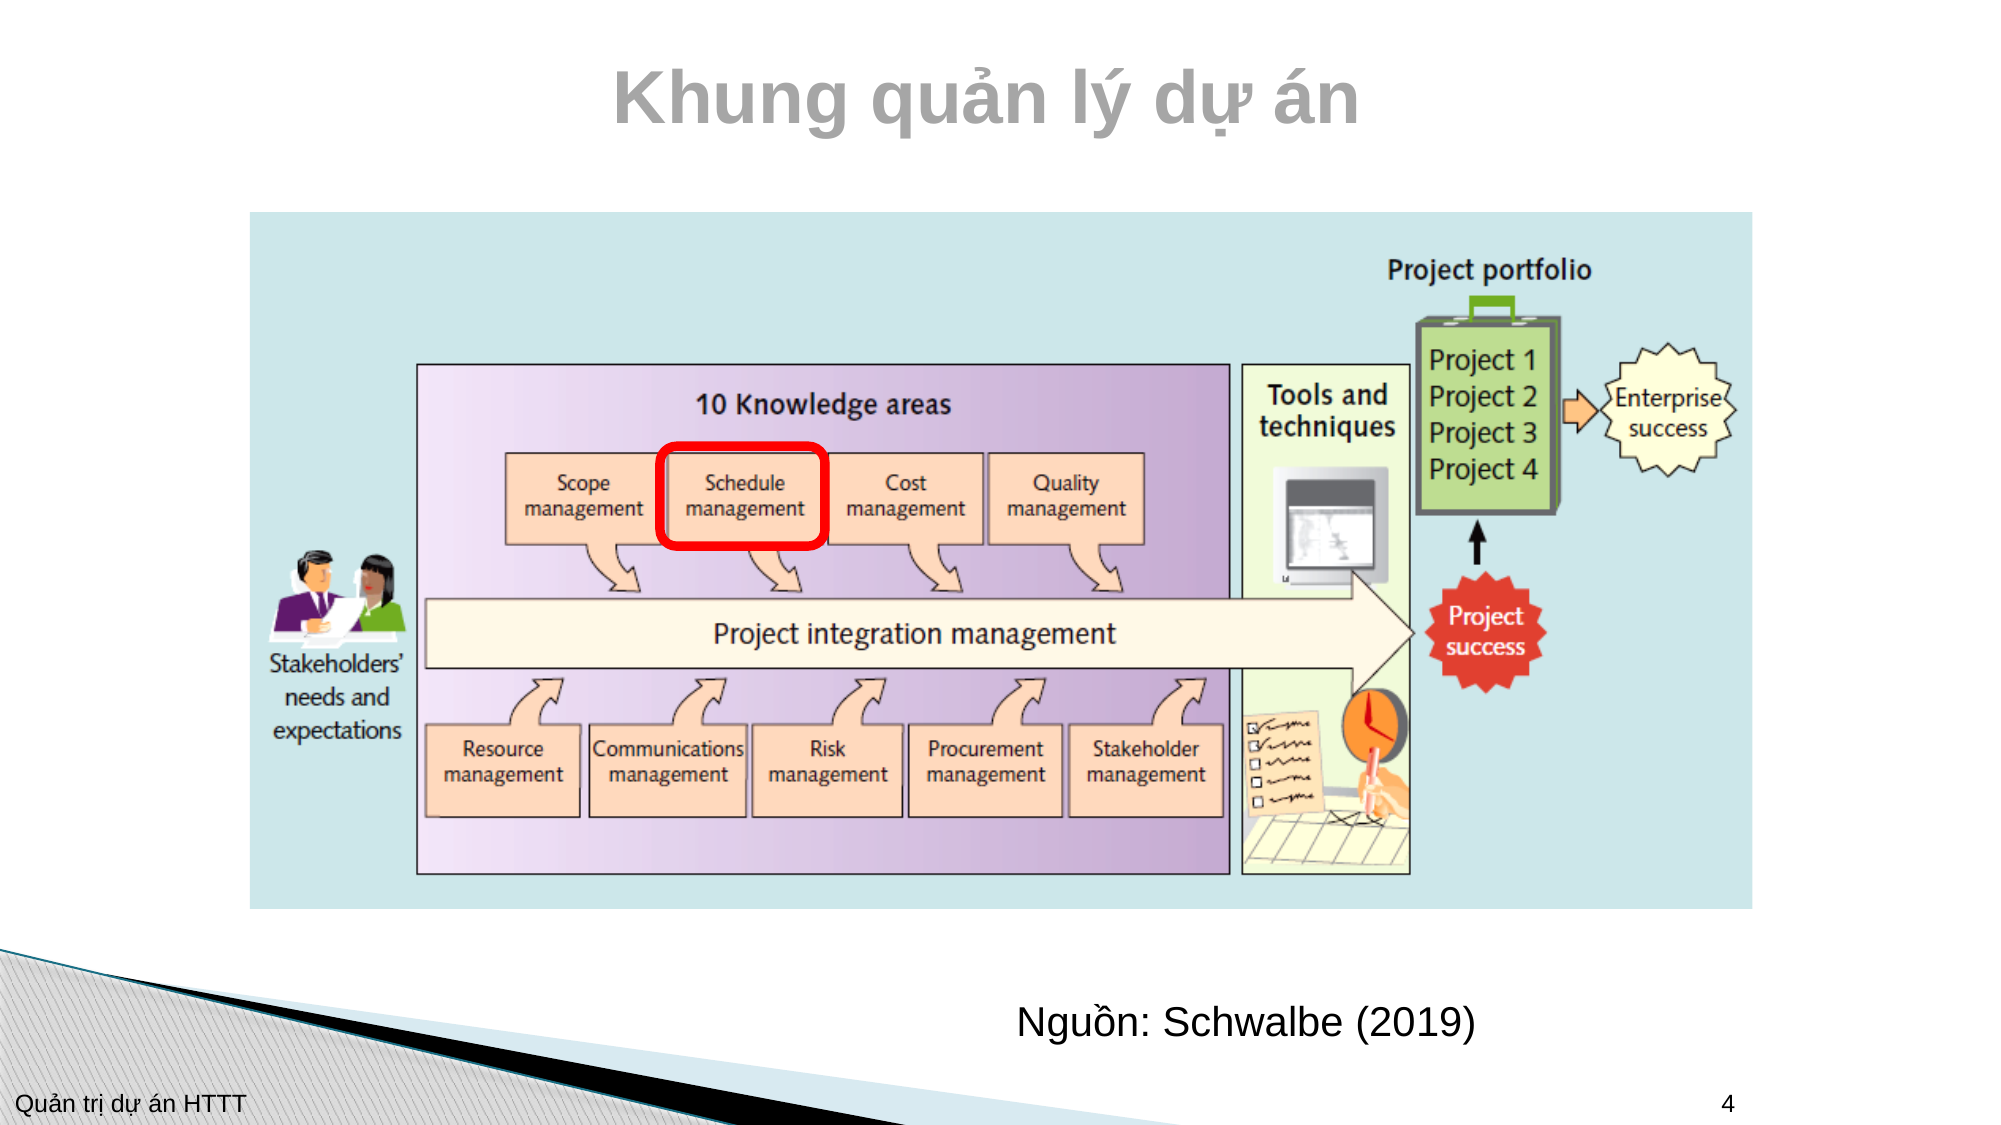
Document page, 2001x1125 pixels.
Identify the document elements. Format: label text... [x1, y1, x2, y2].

slide_number 4 [1658, 1065, 1750, 1125]
text_box Nguồn: Schwalbe (2019) [1001, 987, 1492, 1053]
title Khung quản lý dự án [324, 37, 1650, 150]
picture [249, 212, 1753, 909]
